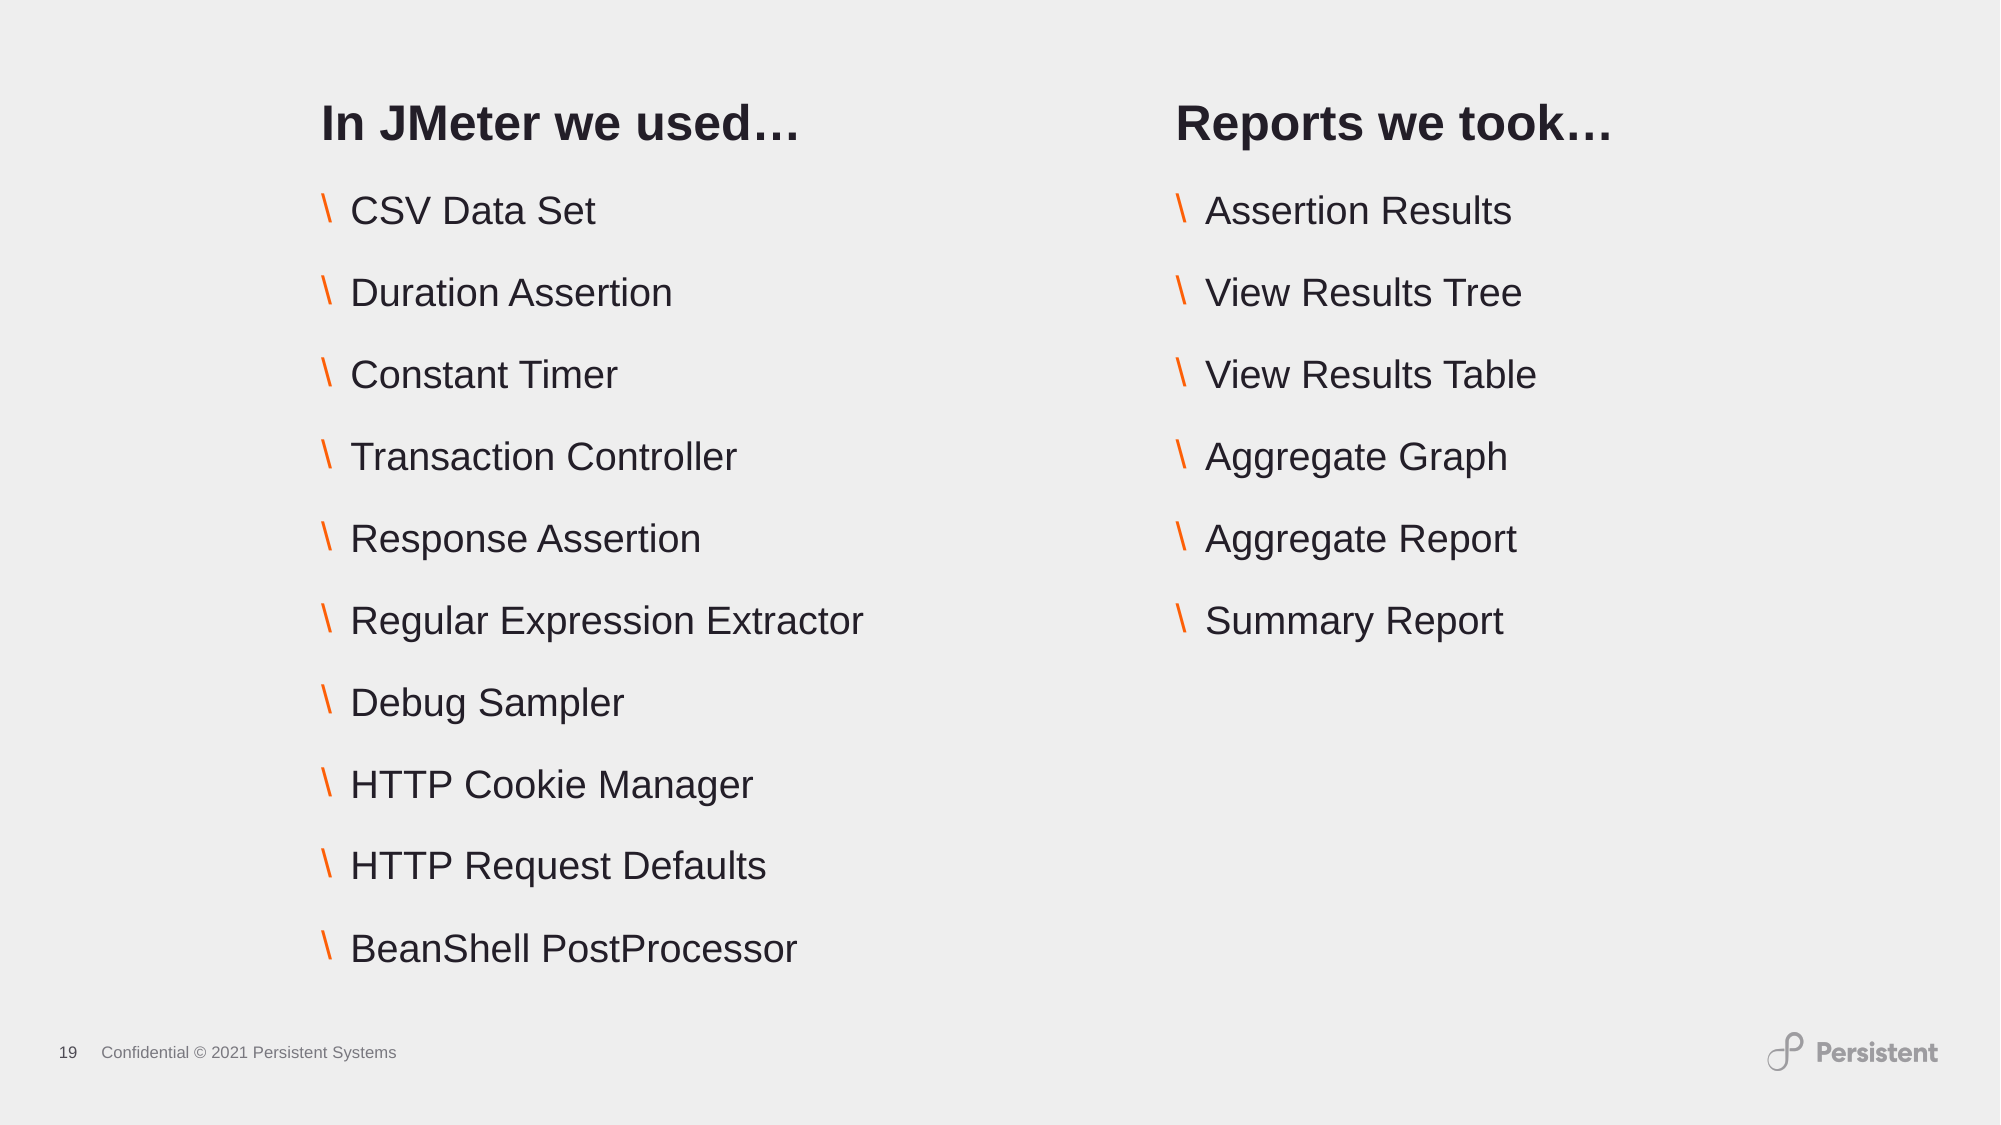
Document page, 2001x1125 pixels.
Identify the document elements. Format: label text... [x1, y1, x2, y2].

slide_number 19 [59, 1021, 101, 1082]
picture [1767, 1032, 1938, 1071]
text_box Reports we took… Assertion Results View Results Tree View Results Table Aggregate Graph Aggregate Report Summary Report [1160, 71, 1924, 955]
text_box In JMeter we used… CSV Data Set Duration Assertion Constant Timer Transaction Controller Response Assertion Regular Expression Extractor Debug Sampler HTTP Cookie Manager HTTP Request Defaults BeanShell PostProcessor [306, 71, 1069, 1008]
